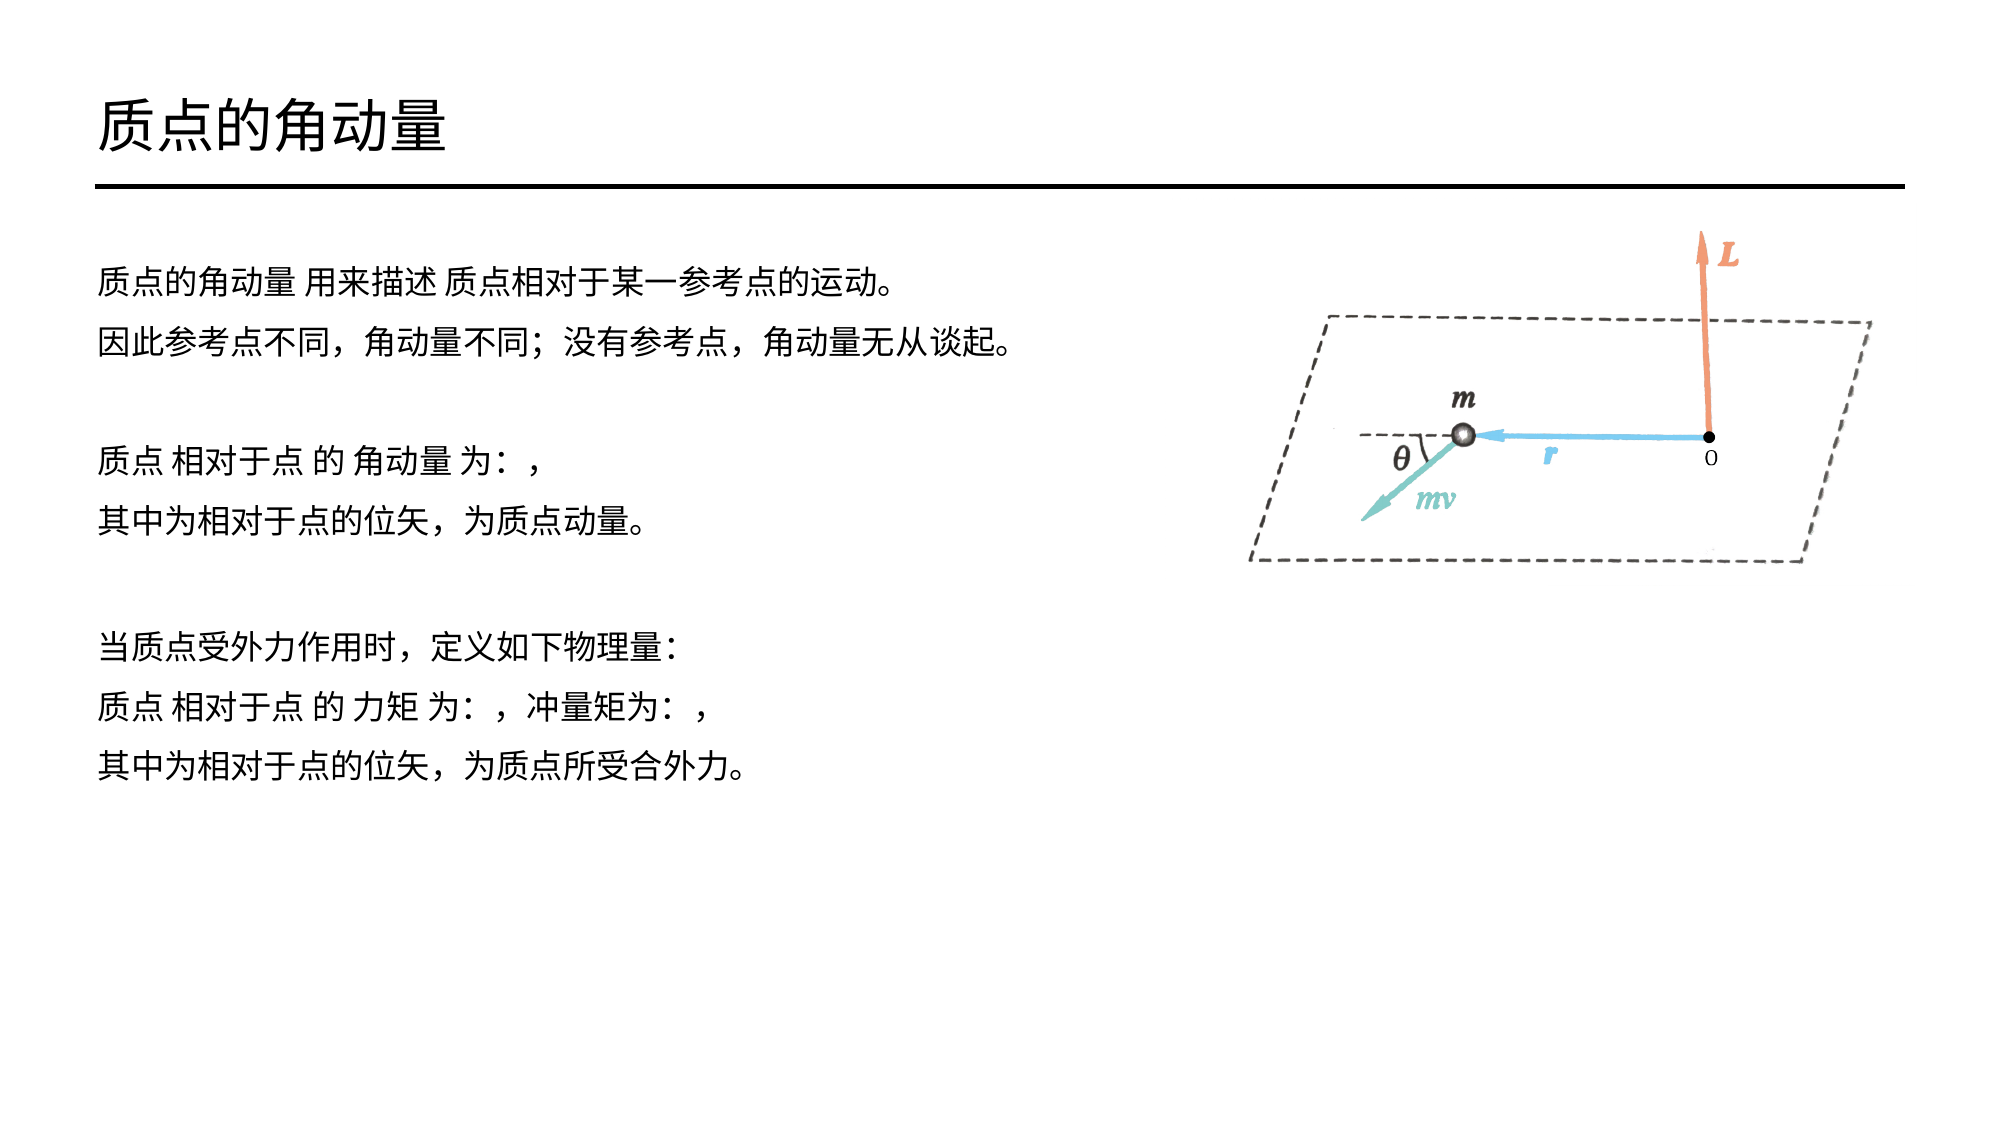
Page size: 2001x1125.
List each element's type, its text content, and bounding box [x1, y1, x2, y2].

text_box 质点的角动量 [83, 81, 669, 167]
picture [1165, 198, 1917, 586]
